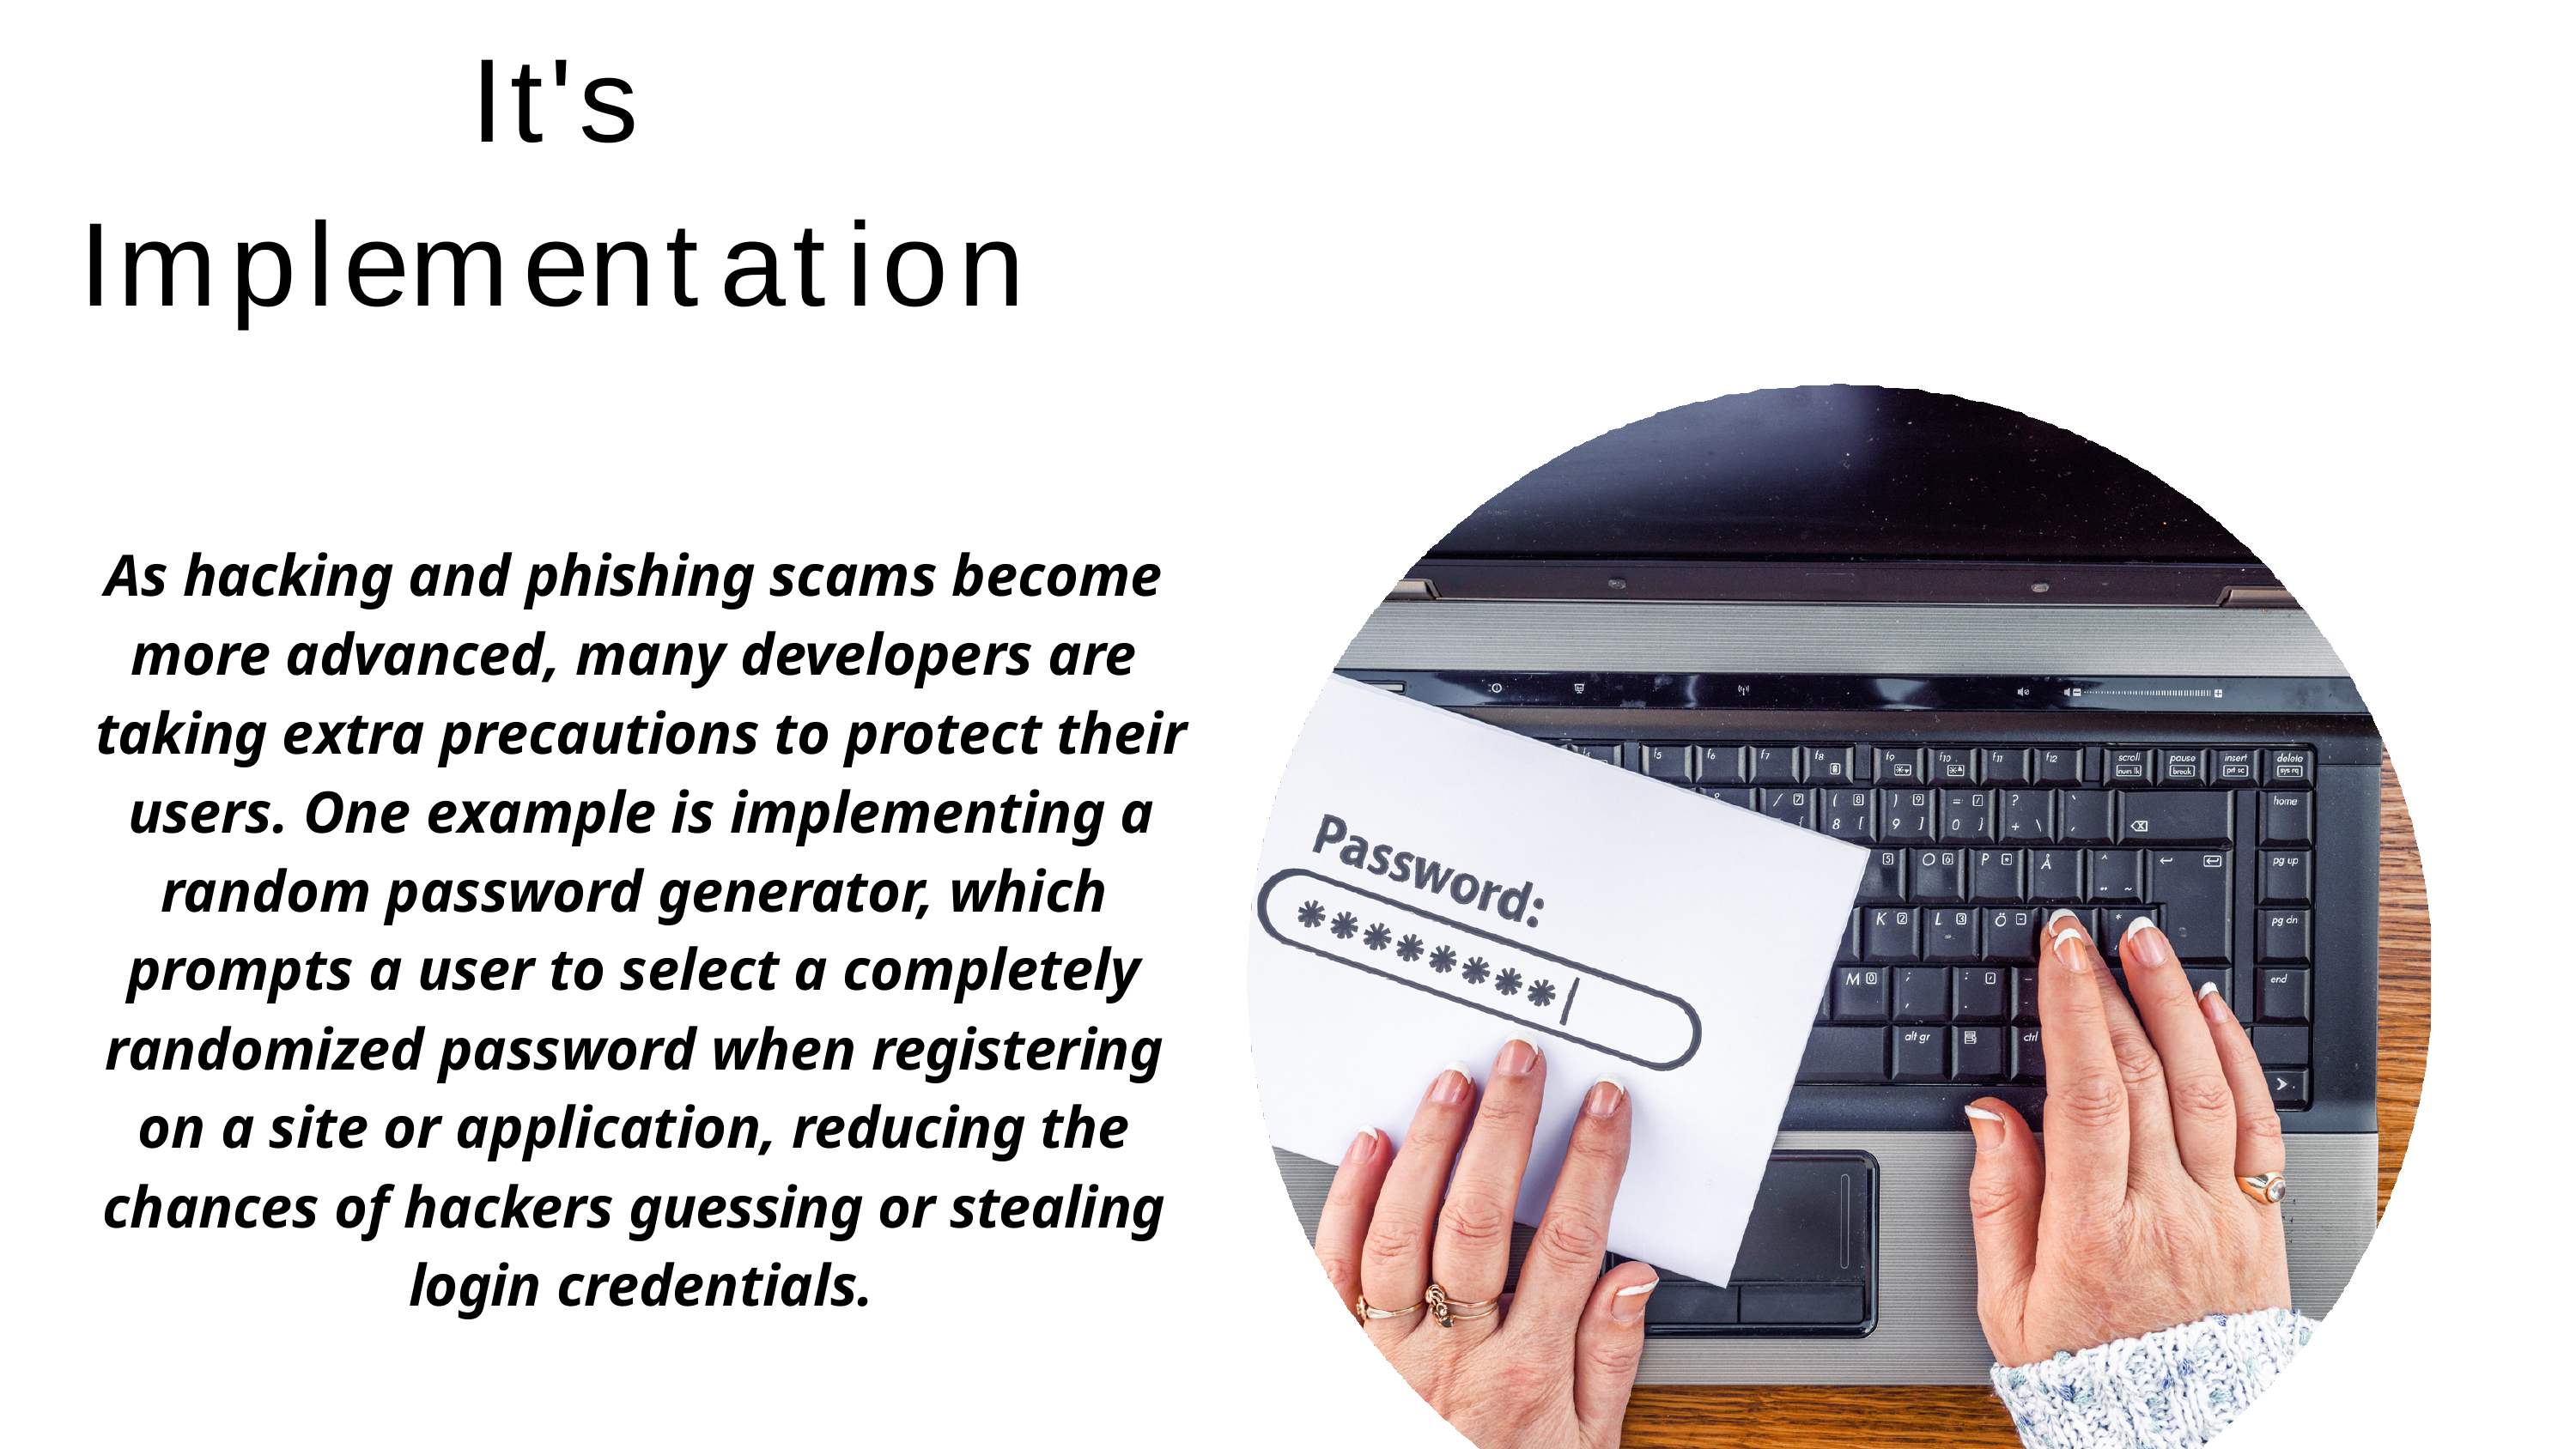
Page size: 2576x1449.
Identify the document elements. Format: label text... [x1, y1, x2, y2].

title It's Implementation [77, 0, 1040, 330]
text_box [1246, 383, 2432, 1449]
text_box As hacking and phishing scams become more advanced, many developers are taking extra precautions to protect their users. One example is implementing a random password generator, which prompts a user to select a completely randomized password when registering on a site or application, reducing the chances of hackers guessing or stealing login credentials. [88, 526, 1194, 1319]
